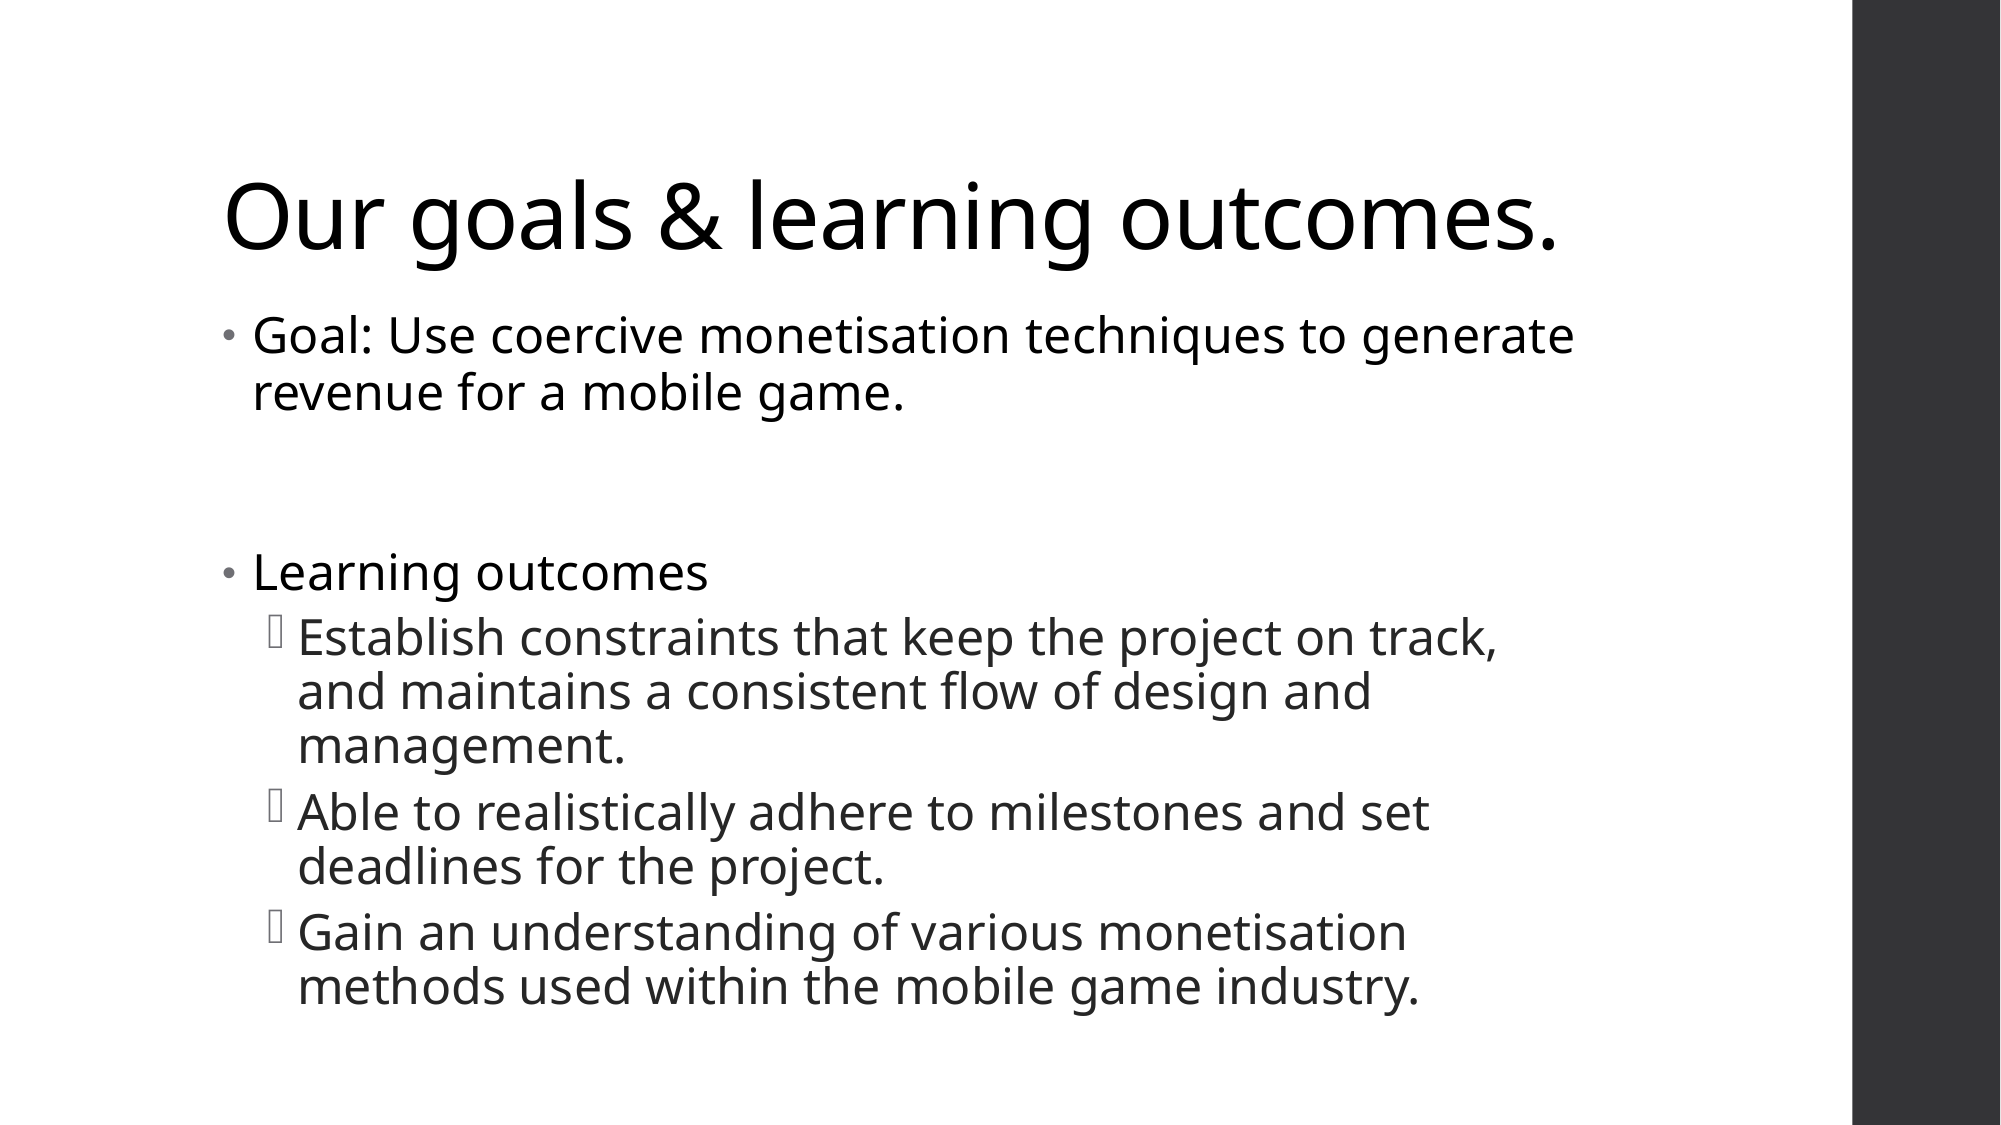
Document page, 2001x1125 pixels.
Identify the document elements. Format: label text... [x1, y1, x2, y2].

title Our goals & learning outcomes. [206, 60, 1797, 278]
list Goal: Use coercive monetisation techniques to generate revenue for a mobile game. Learning outcomes Establish constraints that keep the project on track, and maintains a consistent flow of design and management. Able to realistically adhere to milestones and set deadlines for the project. Gain an understanding of various monetisation methods used within the mobile game industry. [206, 299, 1617, 1014]
